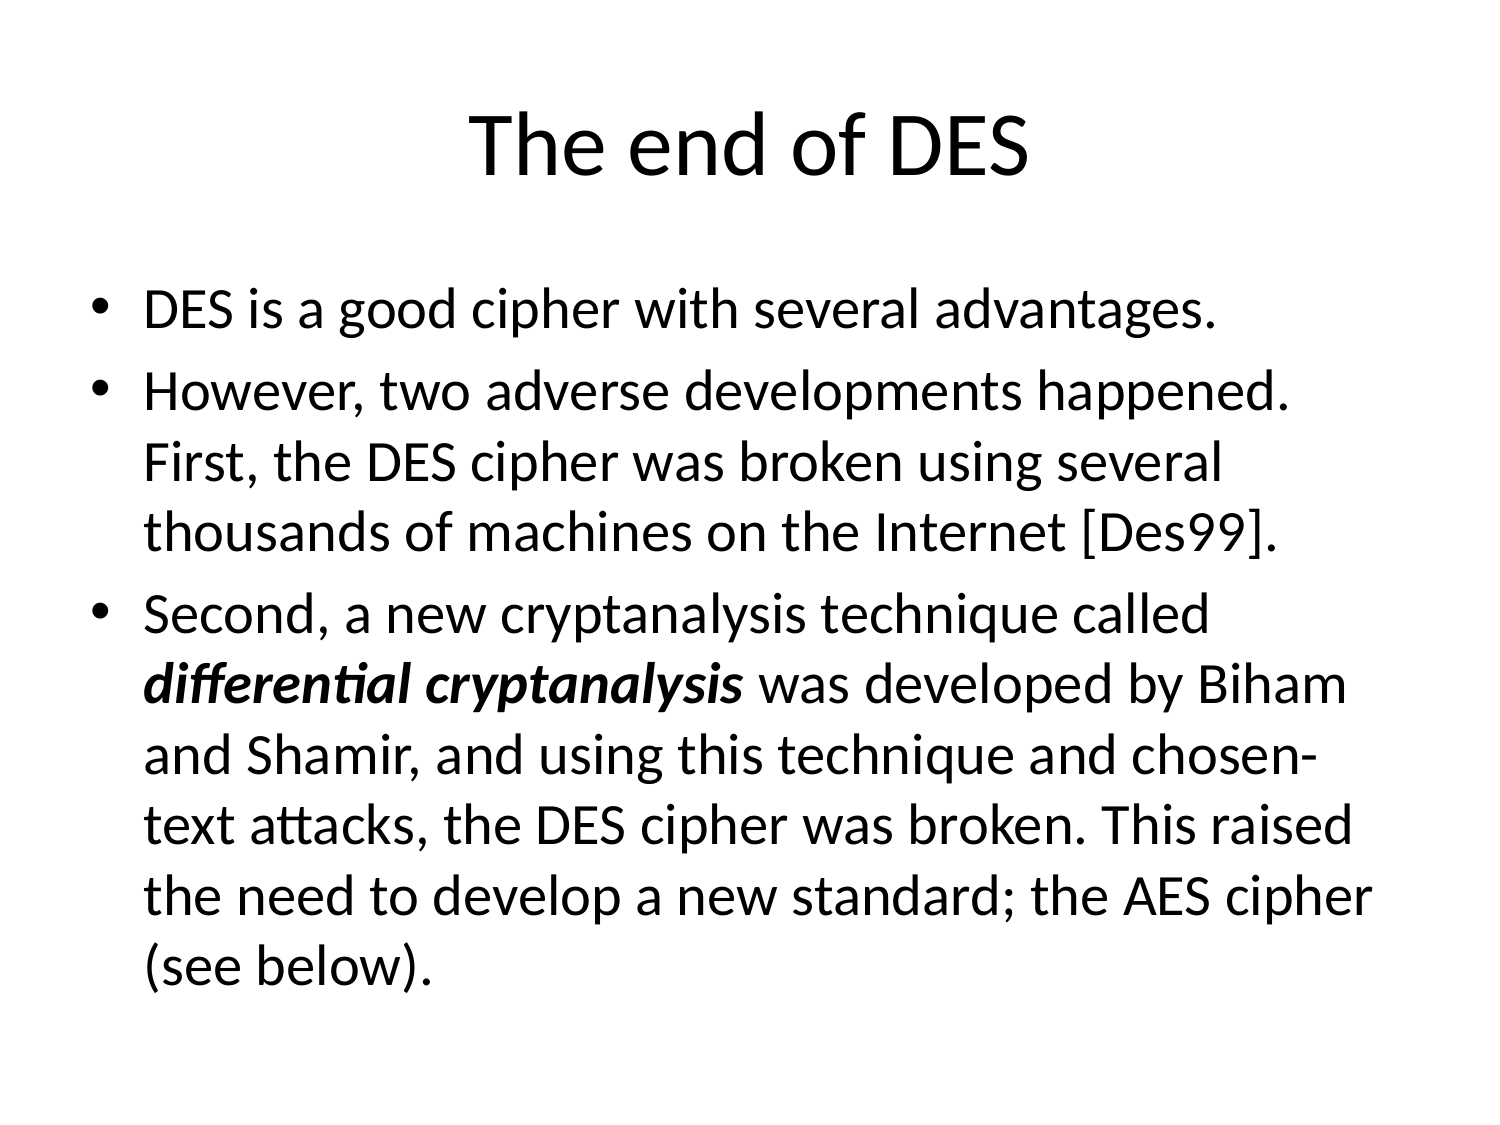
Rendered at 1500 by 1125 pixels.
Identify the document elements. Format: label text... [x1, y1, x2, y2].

title The end of DES [75, 45, 1425, 233]
list DES is a good cipher with several advantages. However, two adverse developments happened. First, the DES cipher was broken using several thousands of machines on the Internet [Des99]. Second, a new cryptanalysis technique called differential cryptanalysis was developed by Biham and Shamir, and using this technique and chosen-text attacks, the DES cipher was broken. This raised the need to develop a new standard; the AES cipher (see below). [75, 262, 1425, 1005]
